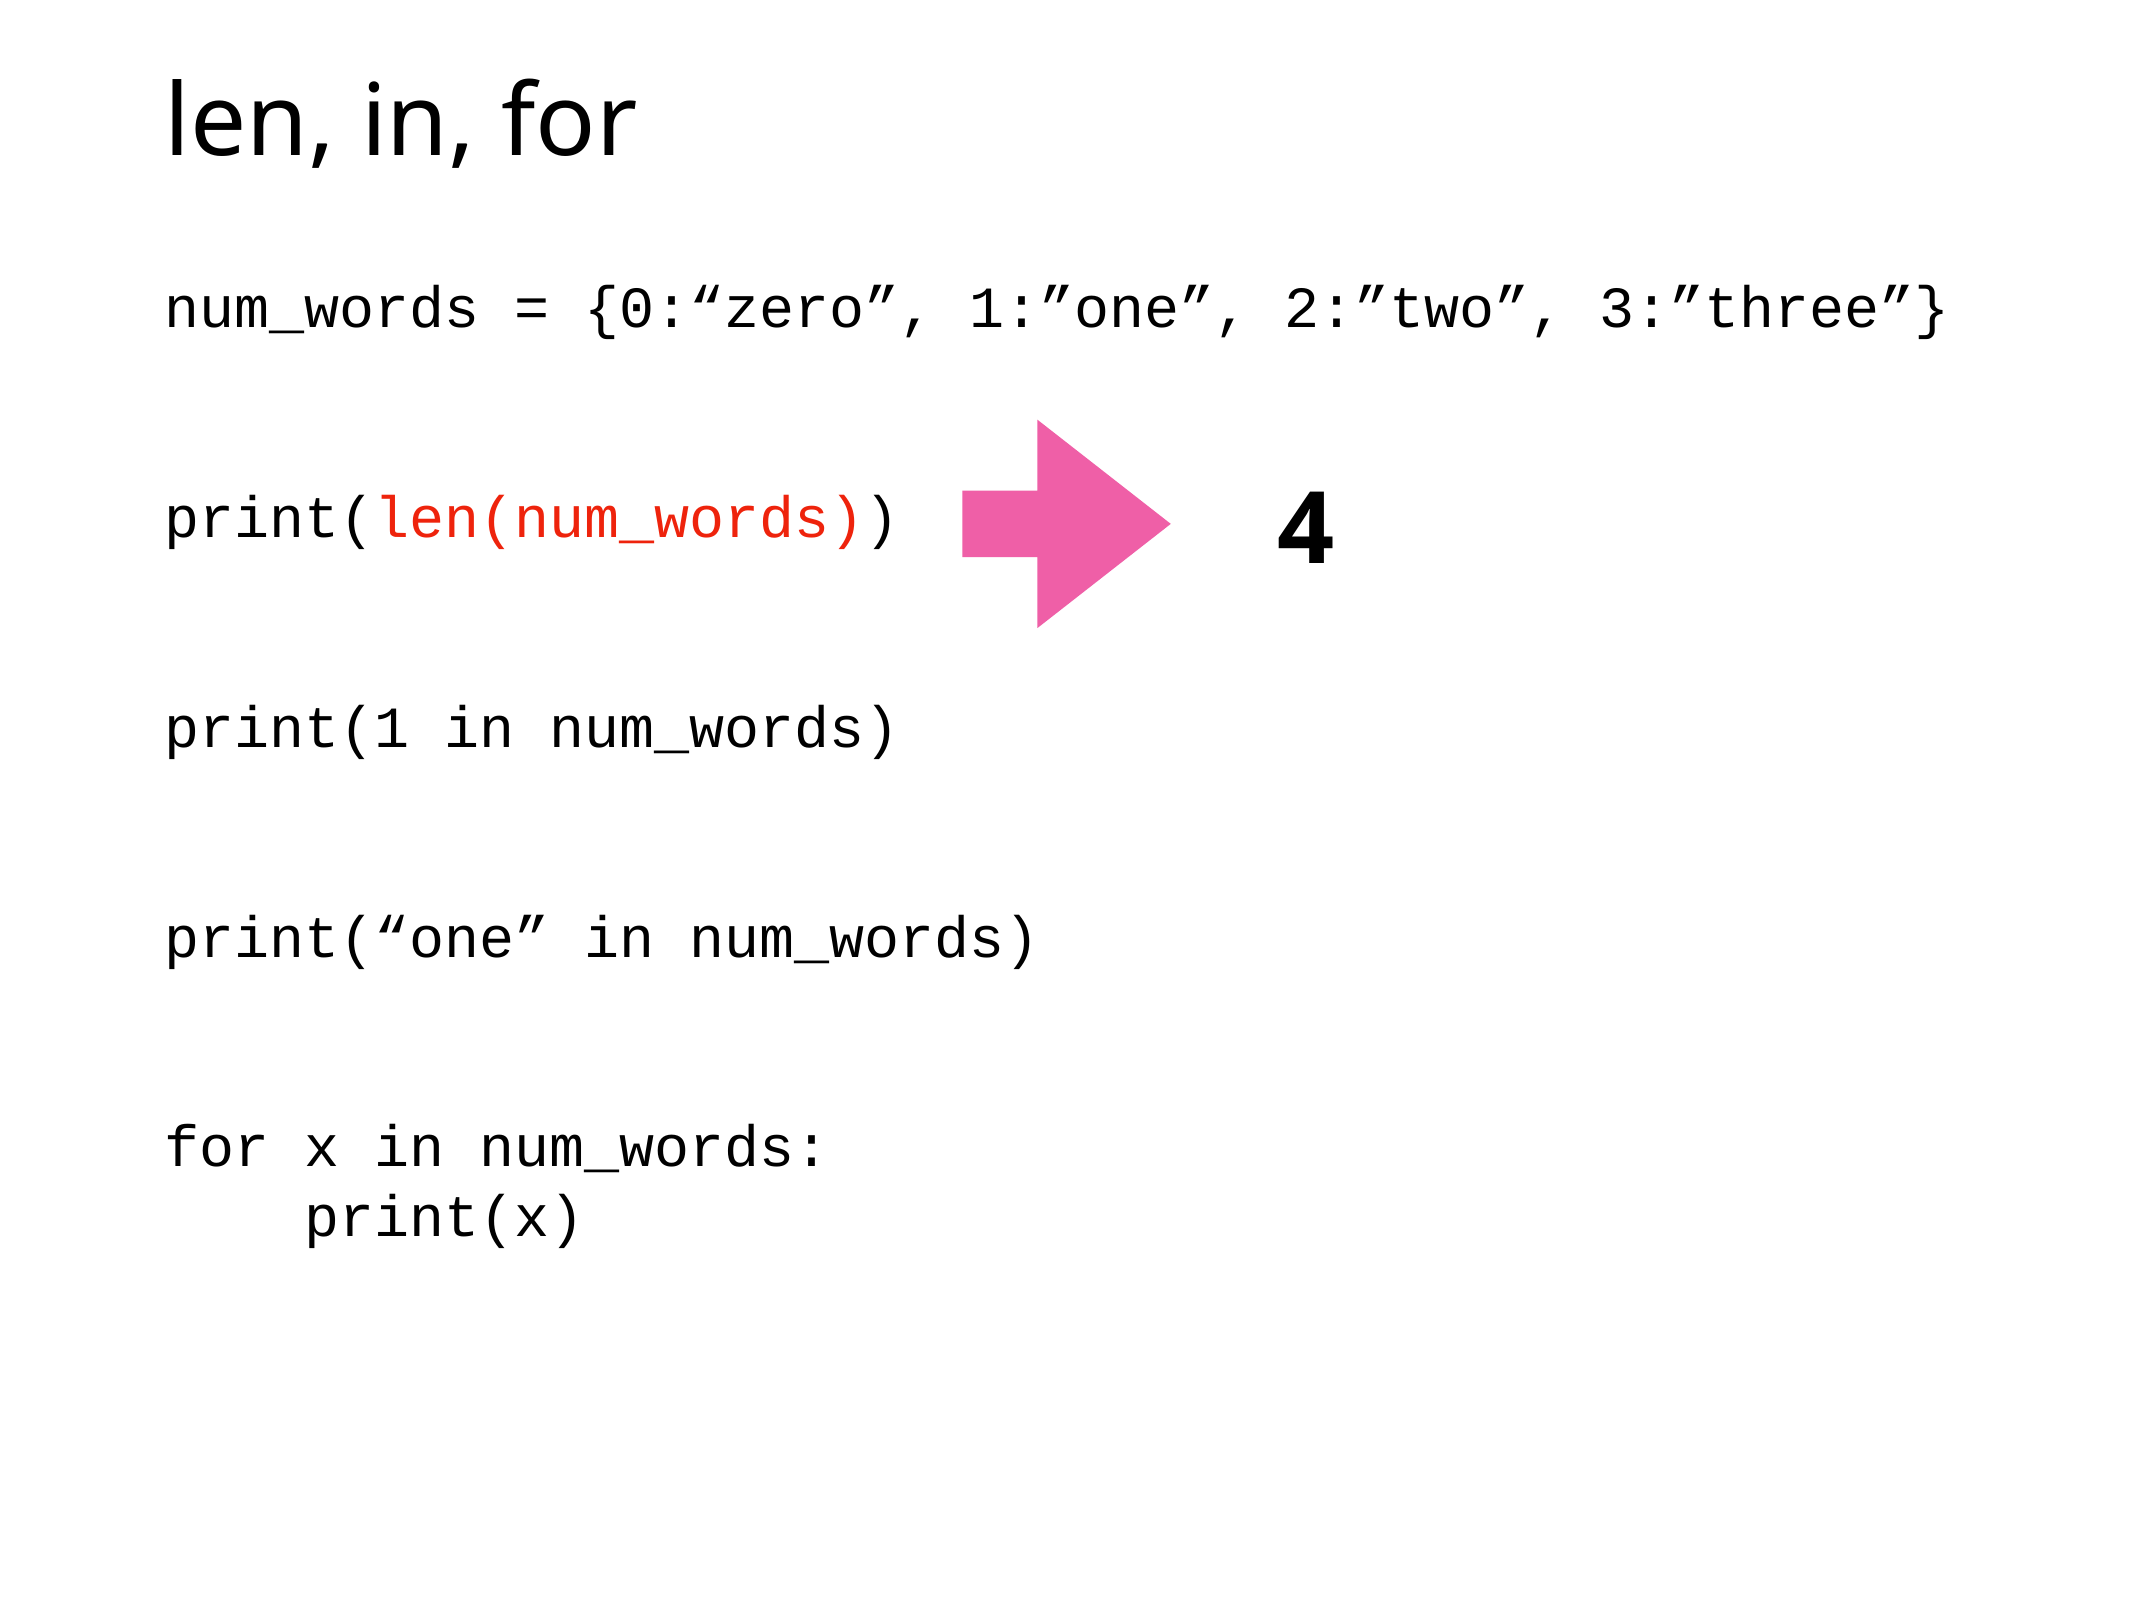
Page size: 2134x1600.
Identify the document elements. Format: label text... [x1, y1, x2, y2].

text_box [962, 419, 1171, 629]
title len, in, for [155, 41, 1978, 191]
list num_words = {0:“zero”, 1:”one”, 2:”two”, 3:”three”} print(len(num_words)) print(1 in num_words) print(“one” in num_words) for x in num_words: print(x) [155, 259, 2050, 1522]
text_box 4 [1269, 455, 1344, 593]
